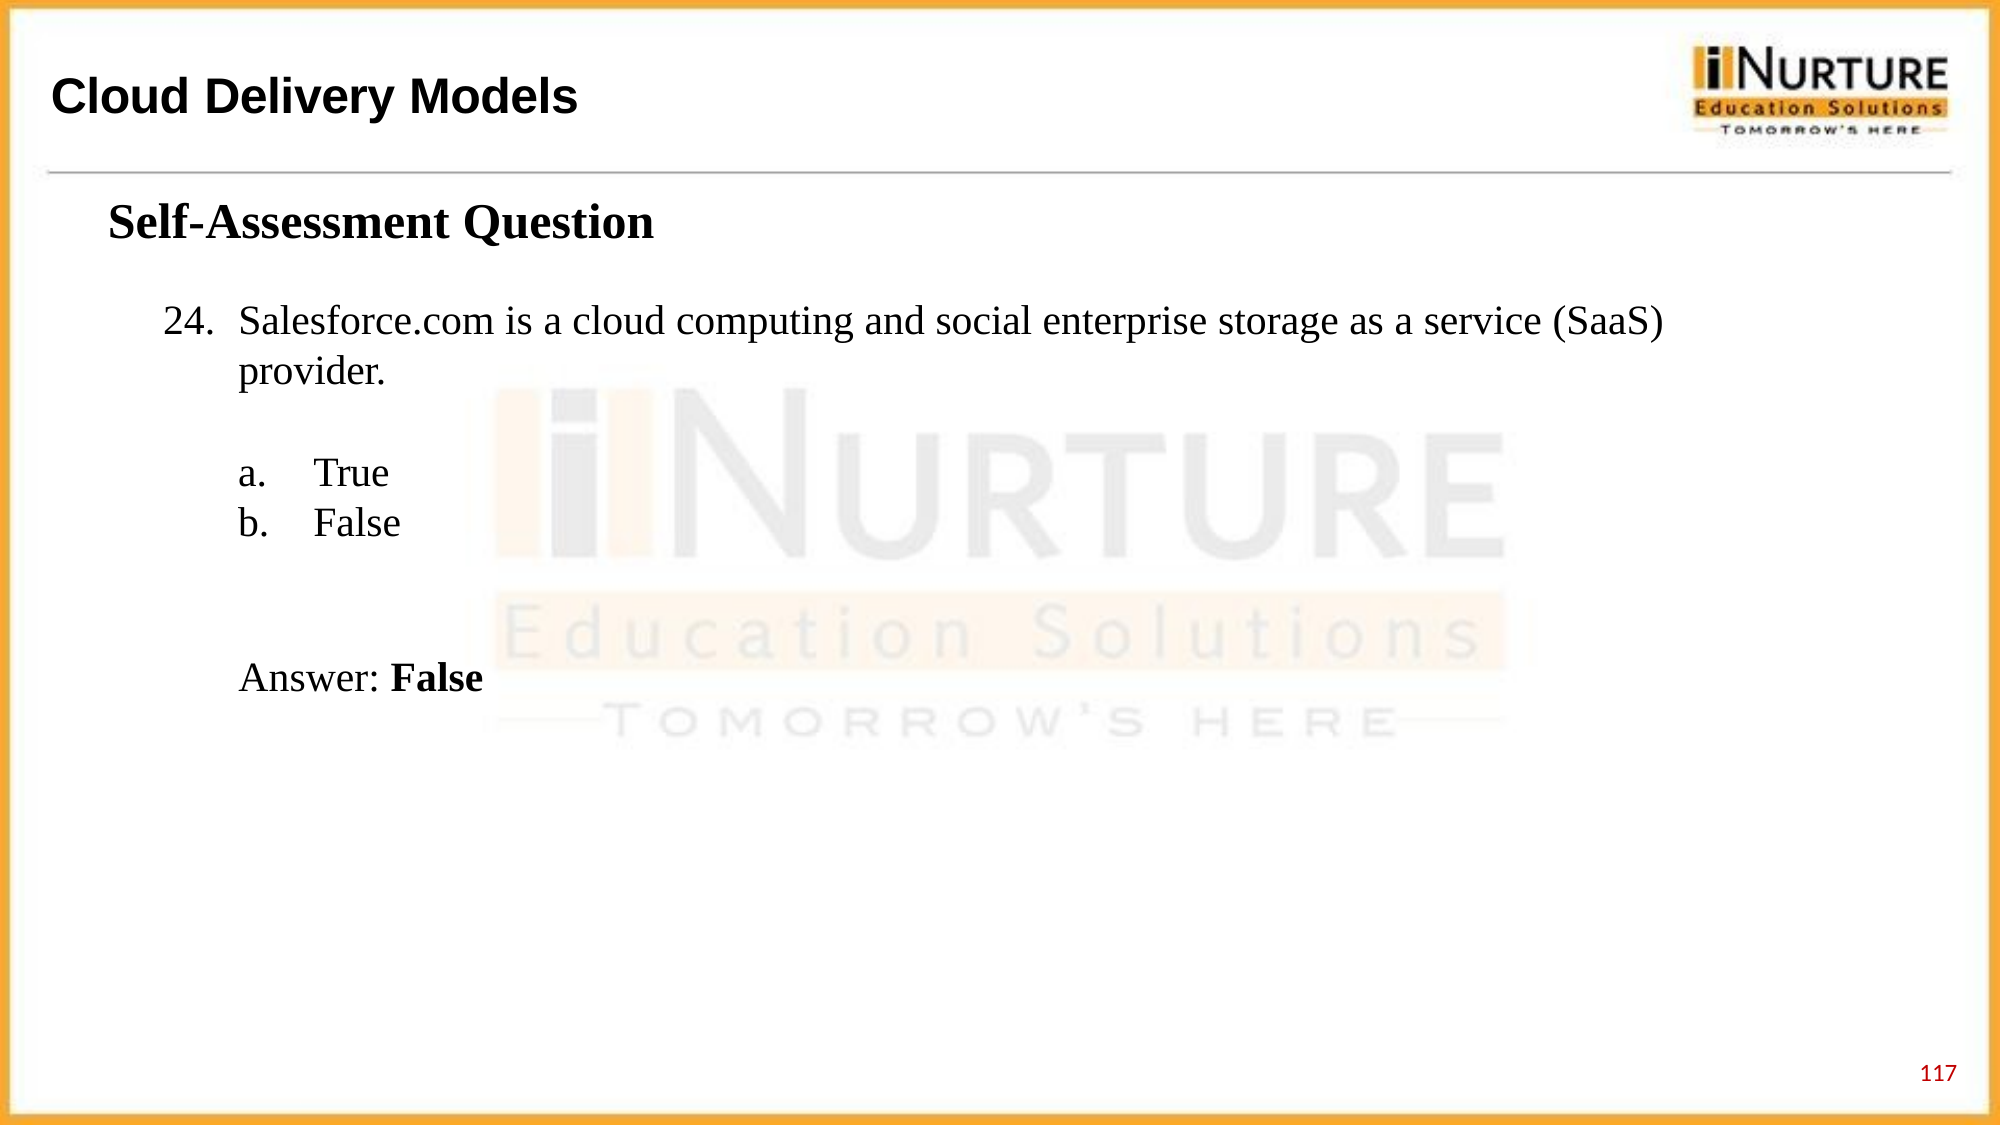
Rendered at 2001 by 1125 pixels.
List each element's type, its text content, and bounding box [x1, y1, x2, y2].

title Cloud Delivery Models [48, 61, 581, 251]
text_box Self-Assessment Question Salesforce.com is a cloud computing and social enterprise storage as a service (SaaS) provider. True False Answer: False [105, 186, 1821, 700]
picture [0, 0, 2000, 1125]
text_box 119 [1913, 1060, 1964, 1087]
